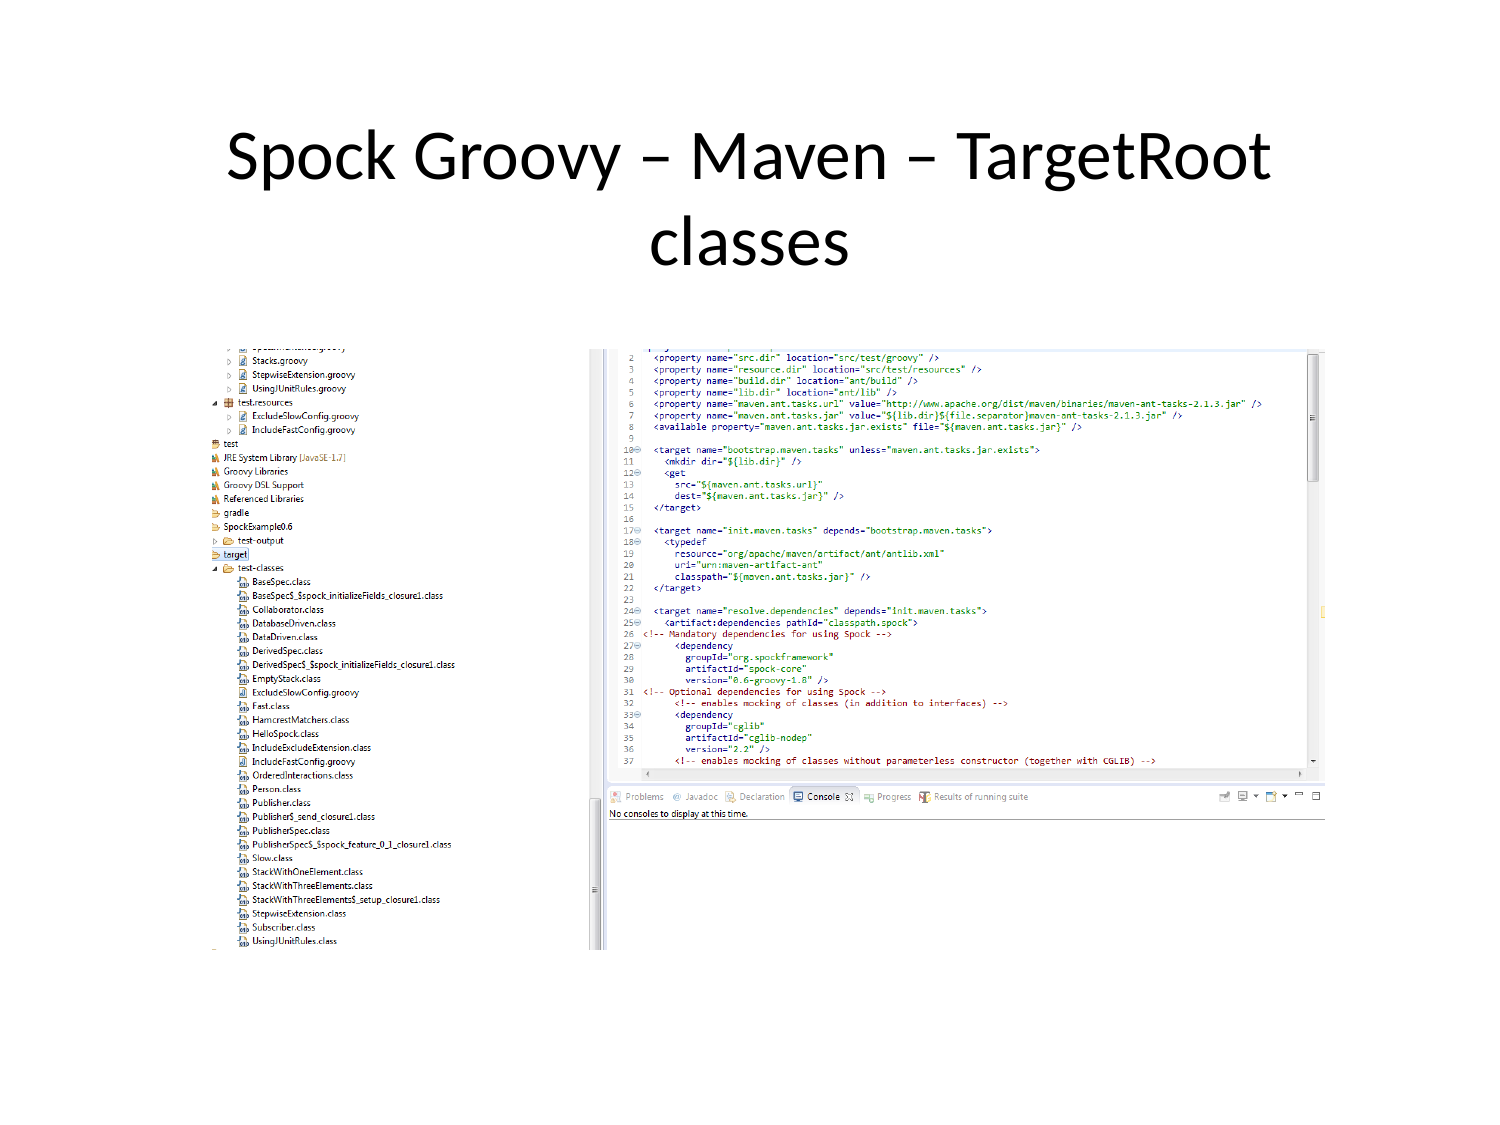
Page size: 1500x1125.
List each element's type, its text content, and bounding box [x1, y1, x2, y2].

title Spock Groovy – Maven – TargetRoot classes [112, 99, 1388, 288]
picture [212, 349, 1326, 951]
